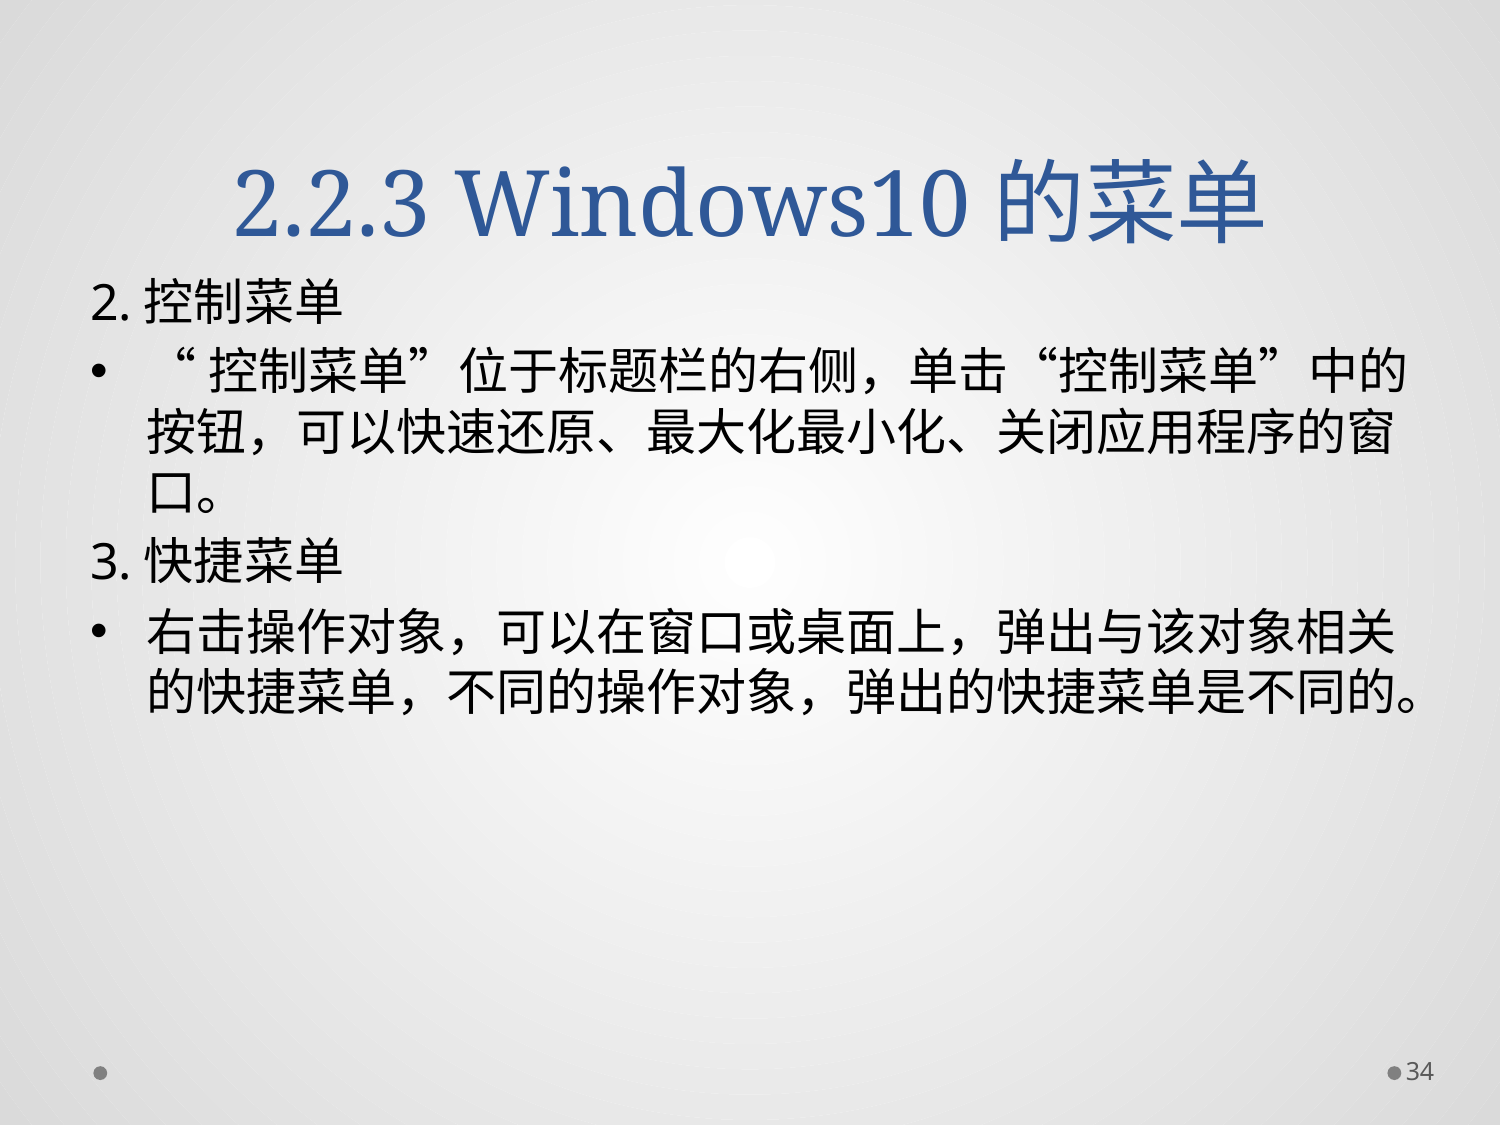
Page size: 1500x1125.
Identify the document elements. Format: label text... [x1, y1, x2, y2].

title 2.2.3 Windows10的菜单 [75, 0, 1425, 262]
list 2.控制菜单 “控制菜单”位于标题栏的右侧，单击“控制菜单”中的按钮，可以快速还原、最大化最小化、关闭应用程序的窗口。 3.快捷菜单 右击操作对象，可以在窗口或桌面上，弹出与该对象相关的快捷菜单，不同的操作对象，弹出的快捷菜单是不同的。 [75, 262, 1425, 882]
slide_number 34 [1401, 1042, 1494, 1103]
